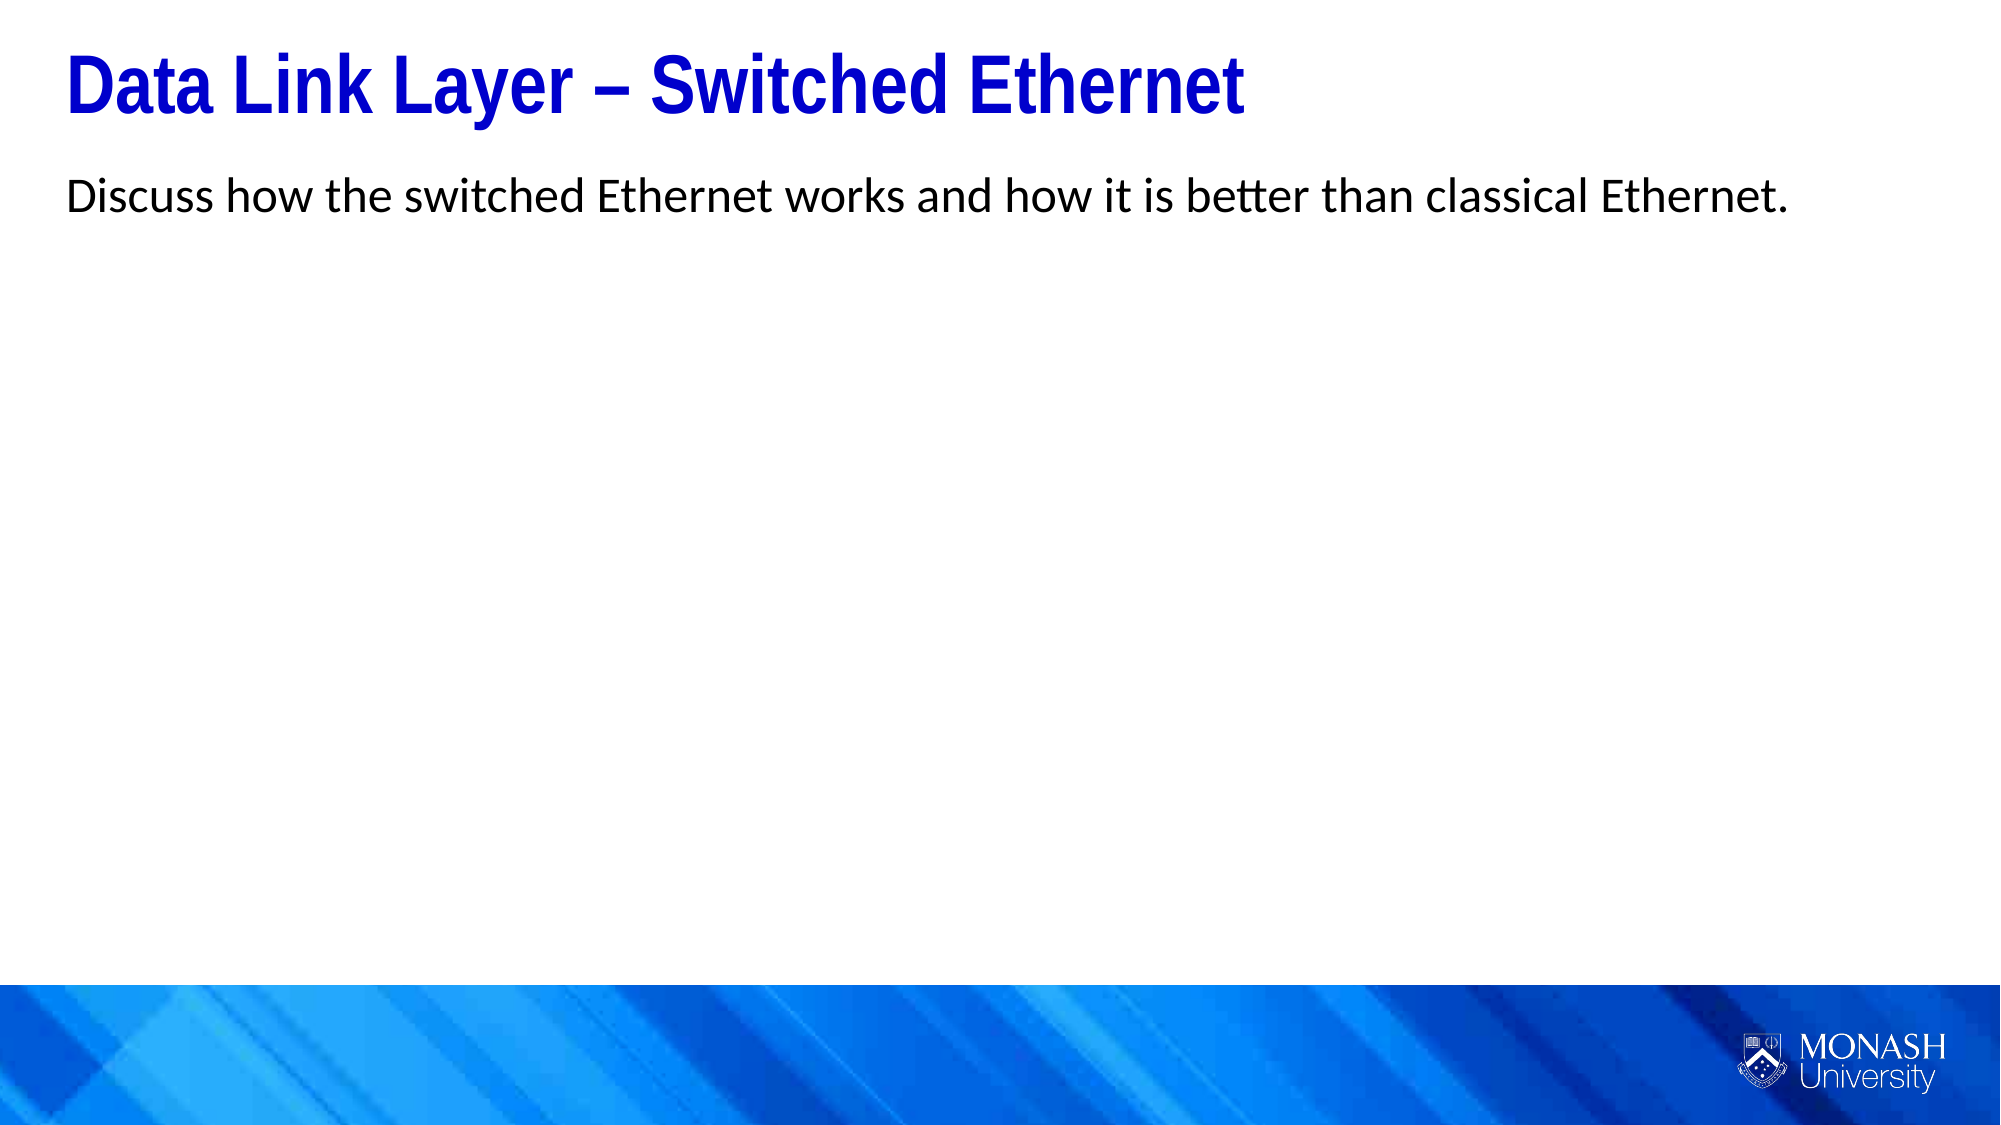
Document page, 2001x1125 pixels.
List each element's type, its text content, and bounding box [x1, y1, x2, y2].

text_box Discuss how the switched Ethernet works and how it is better than classical Ethernet. [51, 154, 1944, 230]
picture [0, 985, 2000, 1125]
list Data Link Layer – Switched Ethernet [51, 33, 1745, 154]
